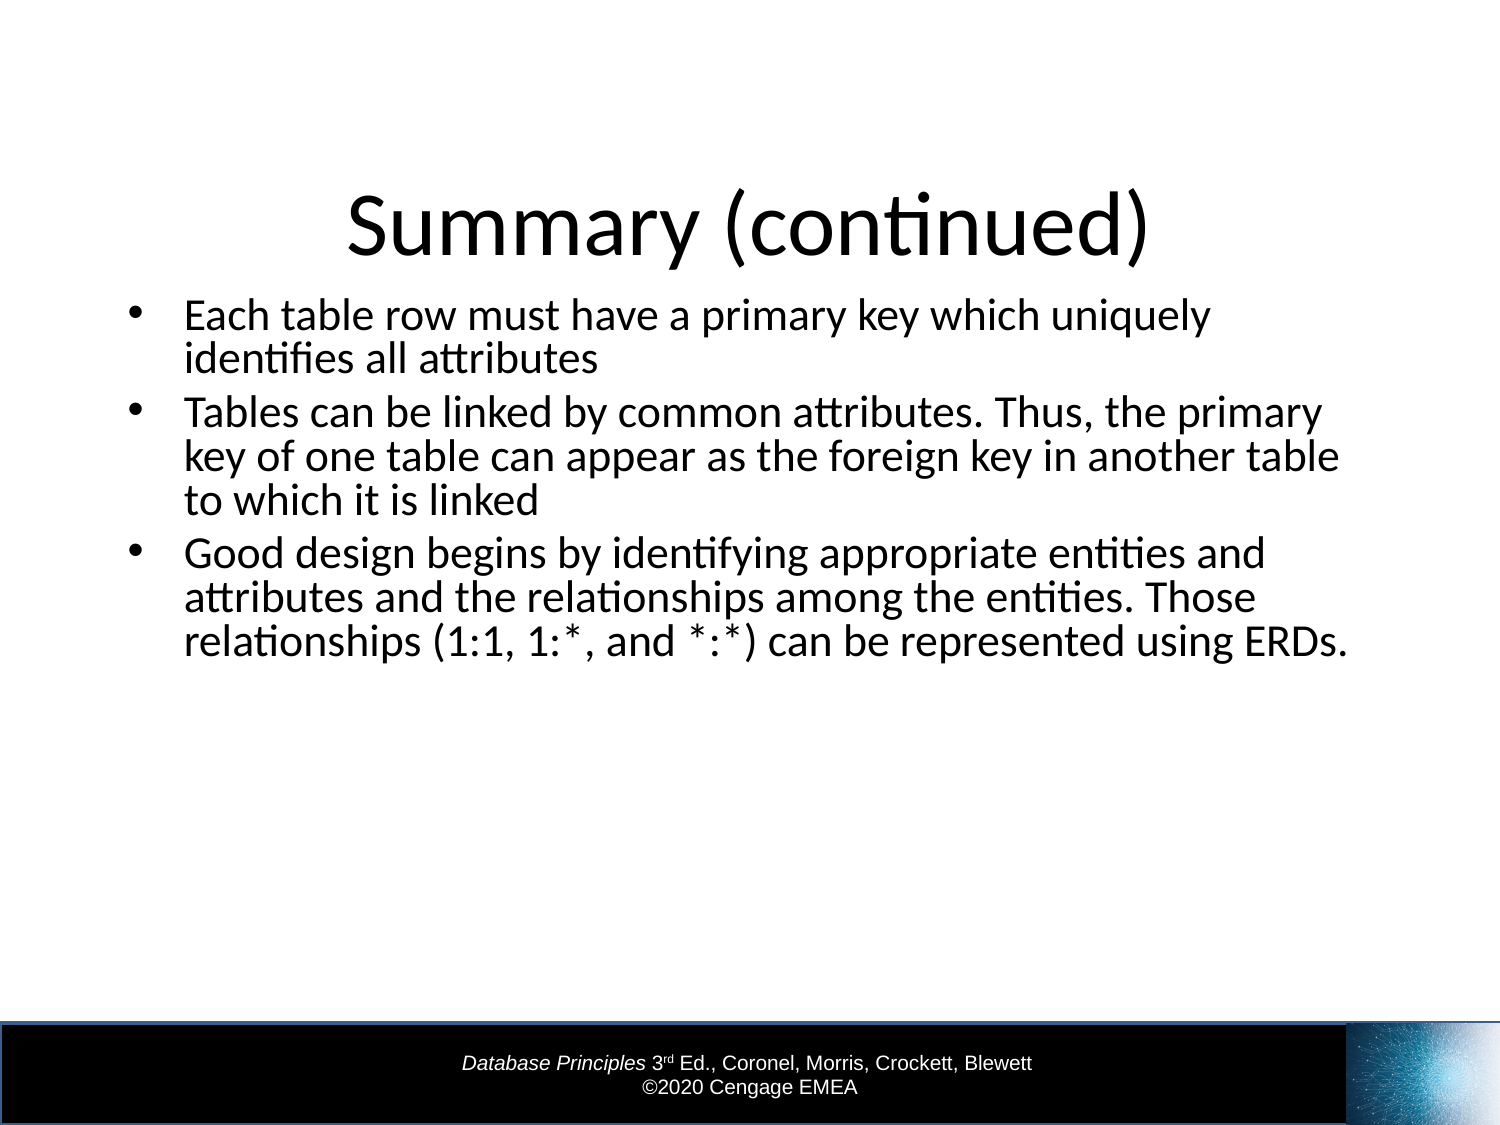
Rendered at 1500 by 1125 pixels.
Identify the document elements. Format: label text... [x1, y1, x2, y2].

title Summary (continued) [112, 125, 1388, 287]
list Each table row must have a primary key which uniquely identifies all attributes Tables can be linked by common attributes. Thus, the primary key of one table can appear as the foreign key in another table to which it is linked Good design begins by identifying appropriate entities and attributes and the relationships among the entities. Those relationships (1:1, 1:*, and *:*) can be represented using ERDs. [112, 287, 1388, 1000]
picture [1346, 1023, 1500, 1125]
footer [62, 1037, 1325, 1080]
